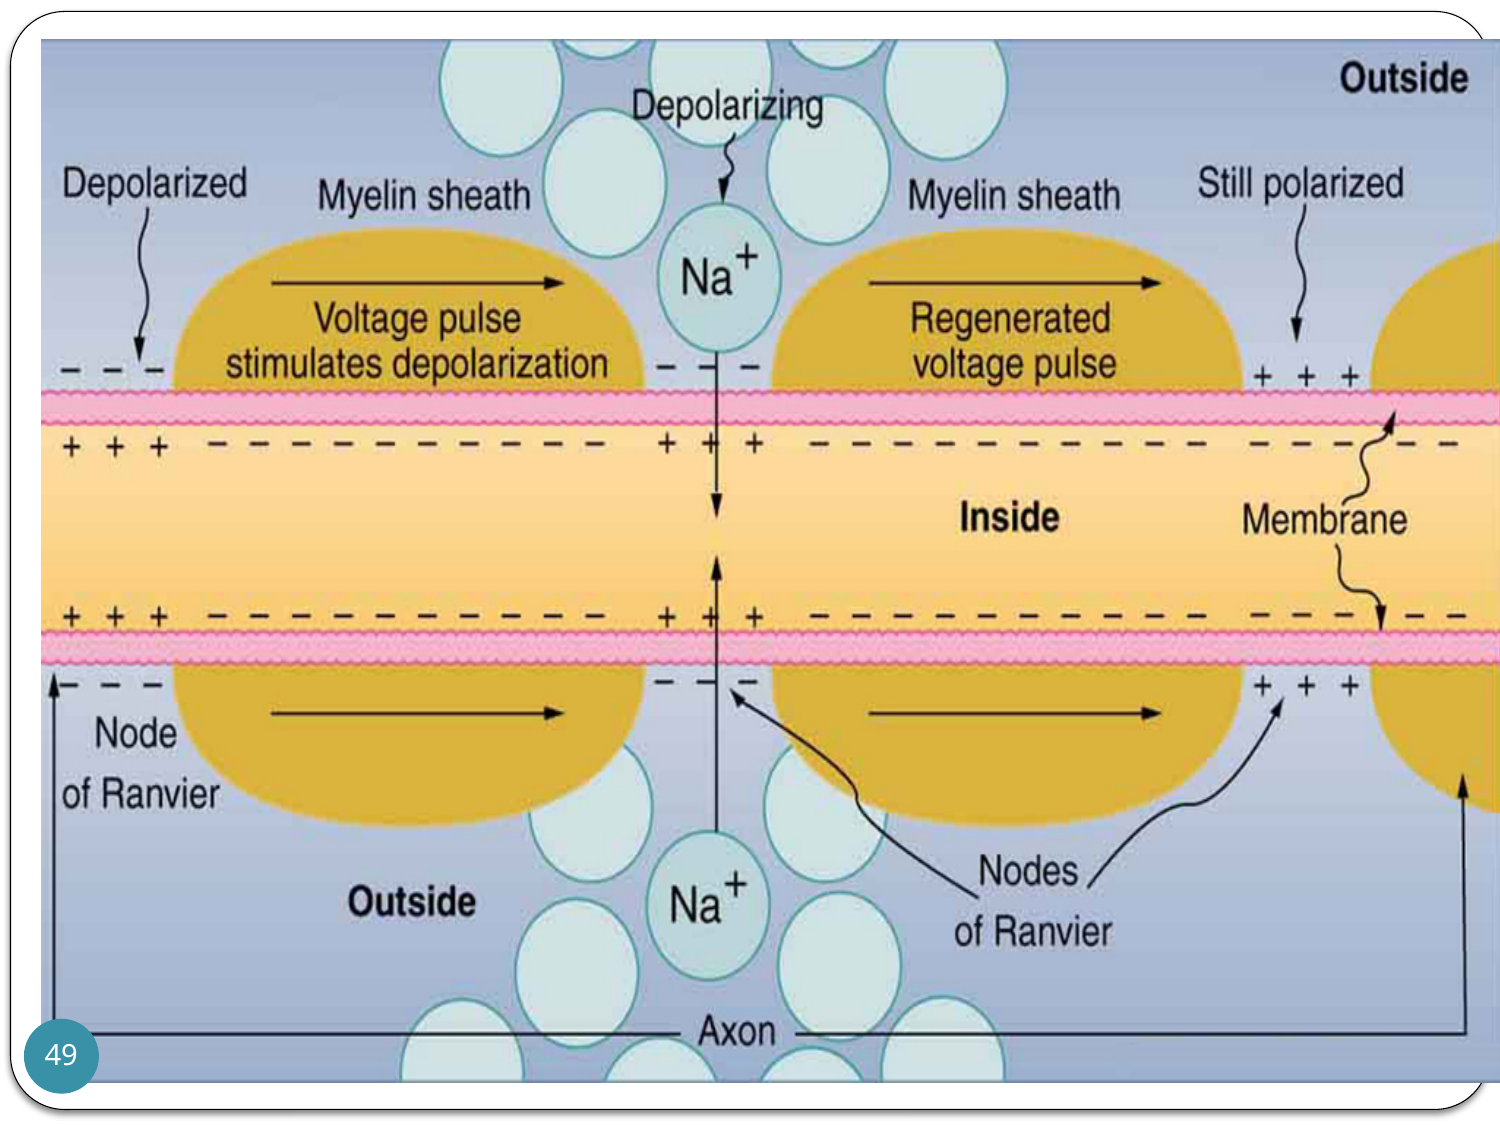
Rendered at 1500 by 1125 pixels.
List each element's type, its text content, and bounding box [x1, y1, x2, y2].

slide_number 49 [23, 1028, 36, 1084]
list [41, 39, 1500, 1083]
